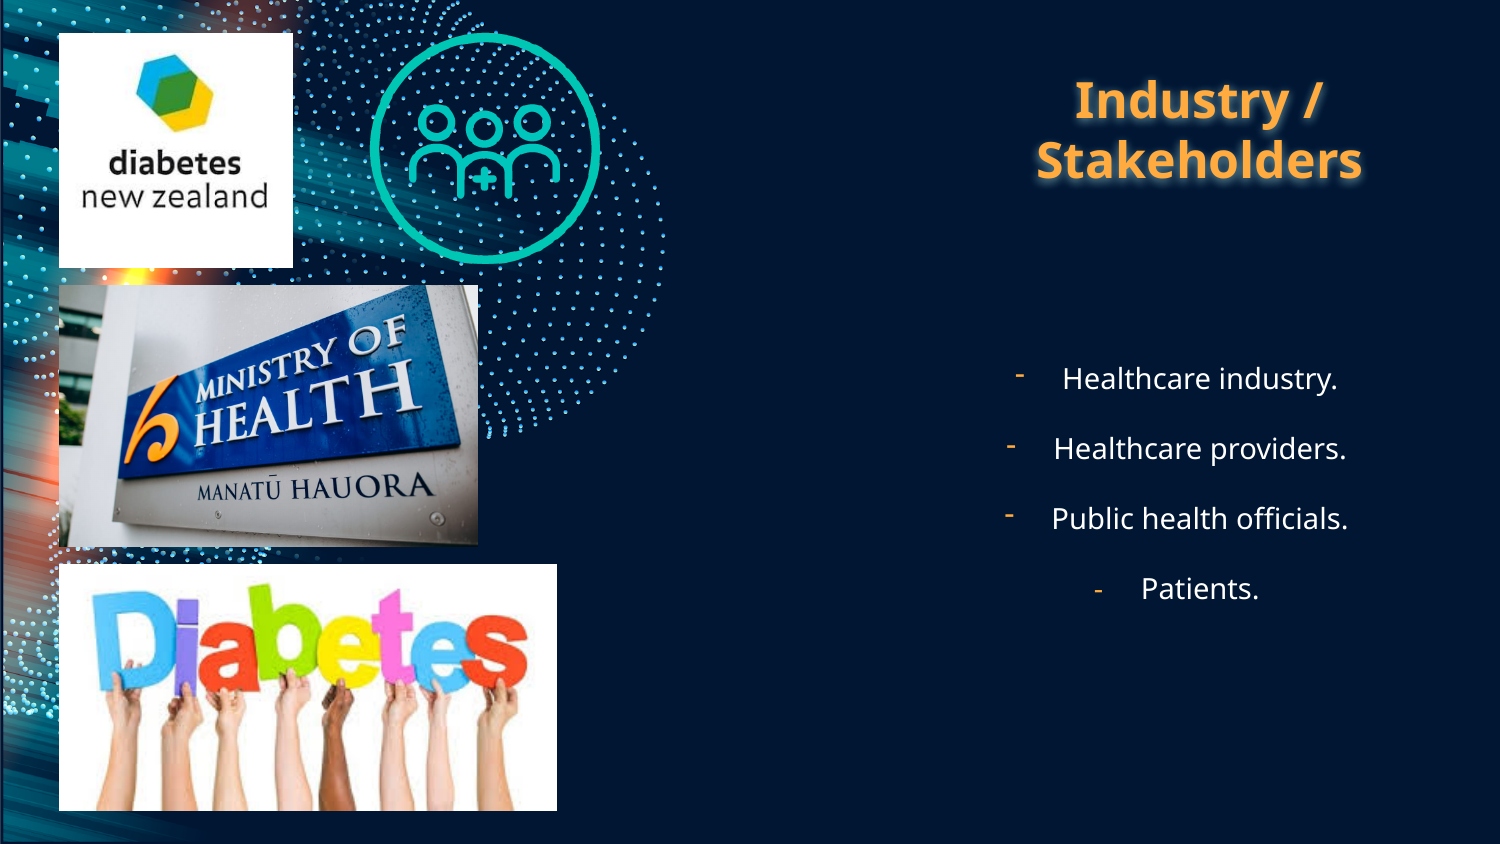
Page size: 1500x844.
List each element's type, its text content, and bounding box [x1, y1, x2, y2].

subtitle Healthcare industry. Healthcare providers. Public health officials. Patients. [853, 345, 1500, 422]
title Industry / Stakeholders [900, 97, 1500, 204]
picture [0, 0, 1500, 844]
